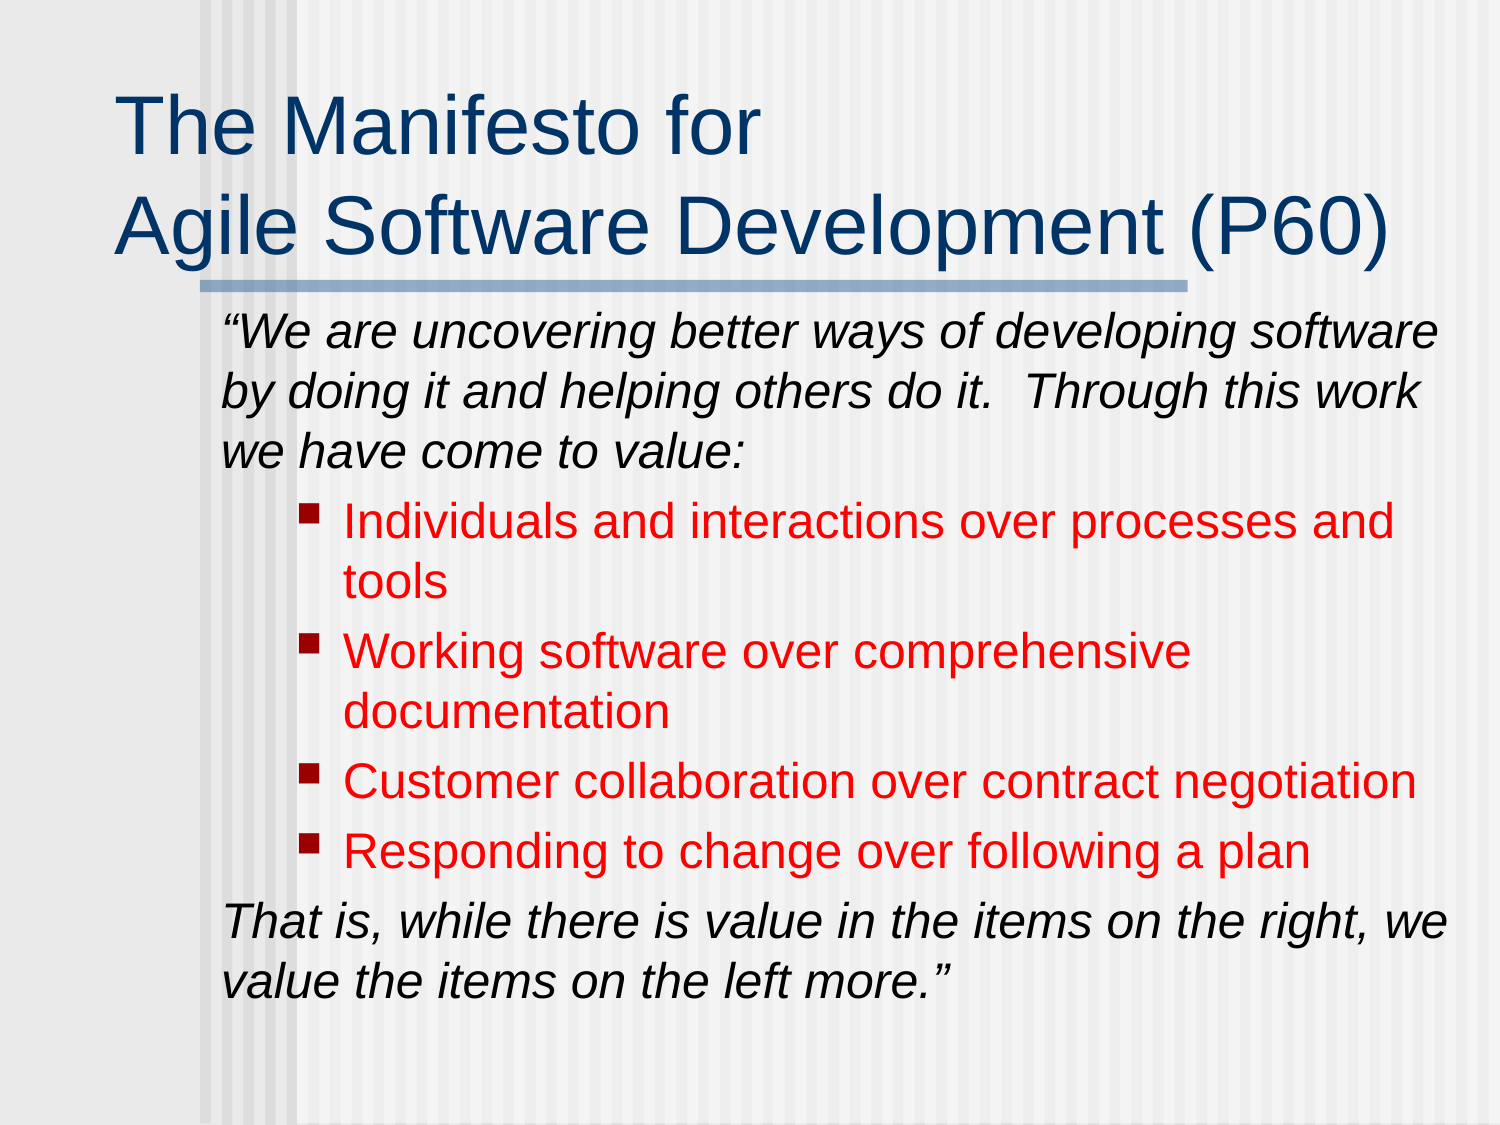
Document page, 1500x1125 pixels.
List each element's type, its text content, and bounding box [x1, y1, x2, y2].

title The Manifesto for Agile Software Development (P60) [99, 65, 1500, 279]
list “We are uncovering better ways of developing software by doing it and helping others do it. Through this work we have come to value: Individuals and interactions over processes and tools Working software over comprehensive documentation Customer collaboration over contract negotiation Responding to change over following a plan That is, while there is value in the items on the right, we value the items on the left more.” [205, 290, 1500, 1125]
